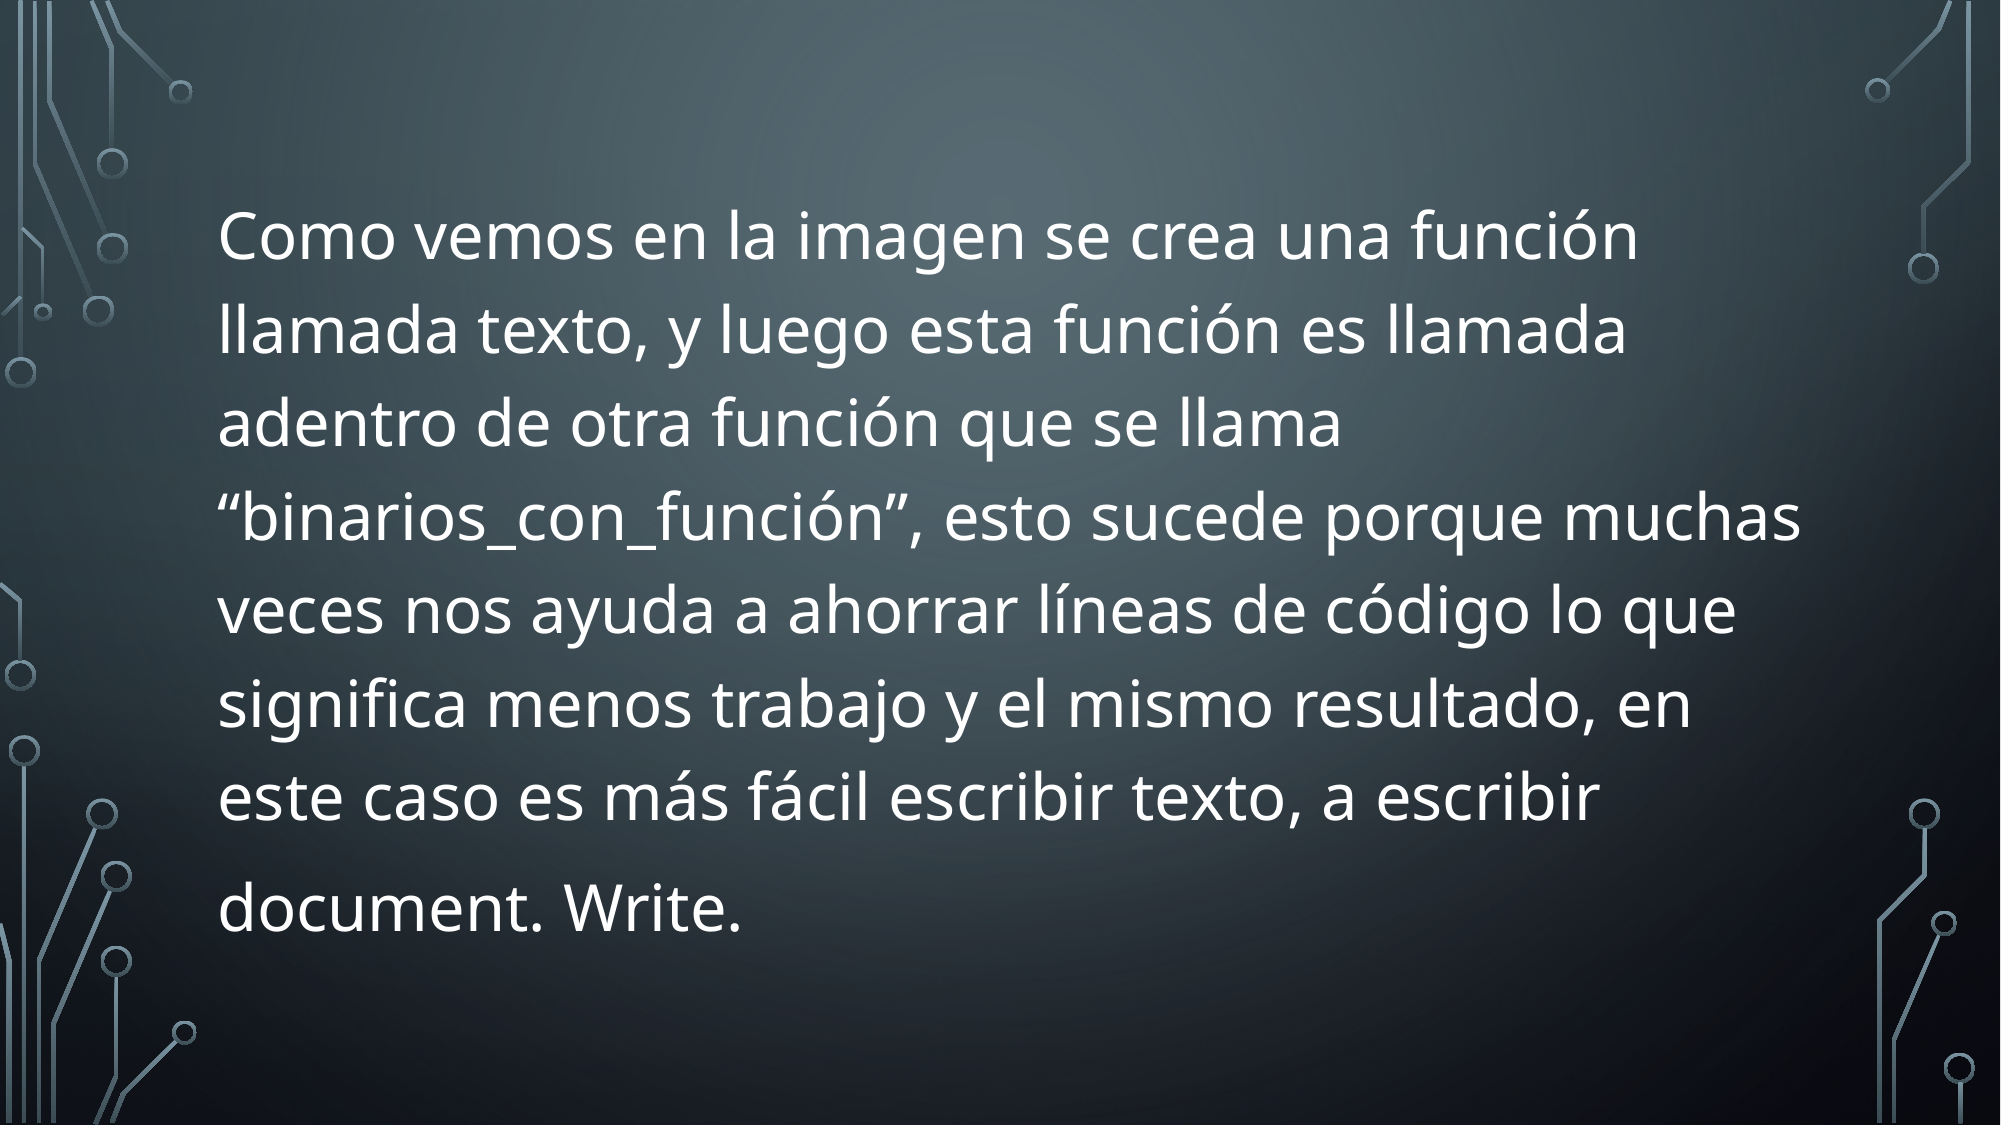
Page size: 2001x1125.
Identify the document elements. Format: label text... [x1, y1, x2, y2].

list Como vemos en la imagen se crea una función llamada texto, y luego esta función es llamada adentro de otra función que se llama “binarios_con_función”, esto sucede porque muchas veces nos ayuda a ahorrar líneas de código lo que significa menos trabajo y el mismo resultado, en este caso es más fácil escribir texto, a escribir document. Write. [202, 171, 1828, 1032]
